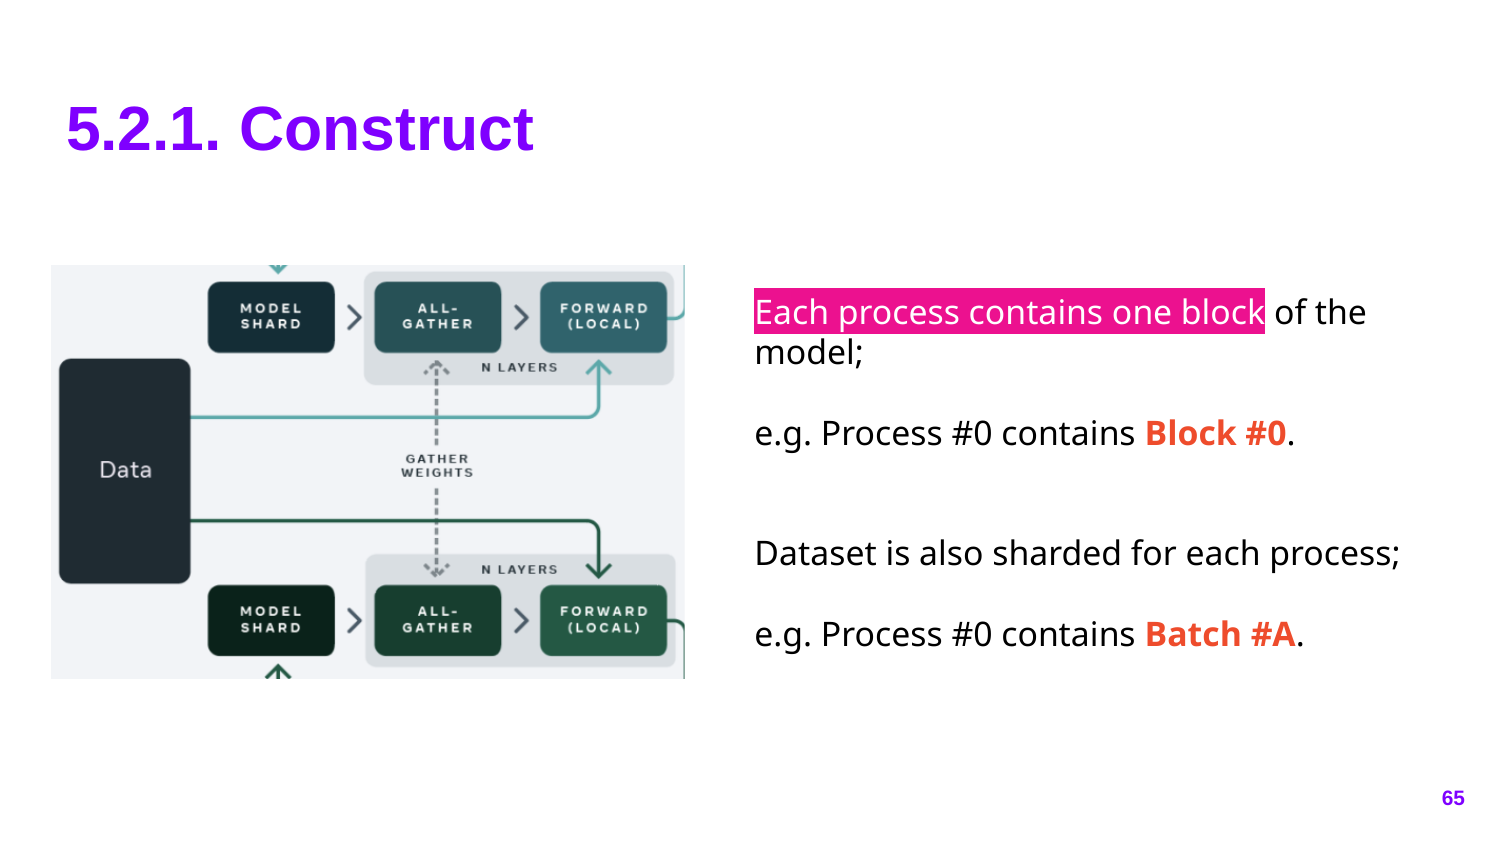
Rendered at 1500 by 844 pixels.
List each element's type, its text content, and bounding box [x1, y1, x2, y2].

picture [50, 265, 685, 679]
list Each process contains one block of the model; e.g. Process #0 contains Block #0. Dataset is also sharded for each process; e.g. Process #0 contains Batch #A. [739, 275, 1474, 669]
slide_number ‹#› [1389, 764, 1480, 830]
title 5.2.1. Construct [51, 72, 1449, 167]
